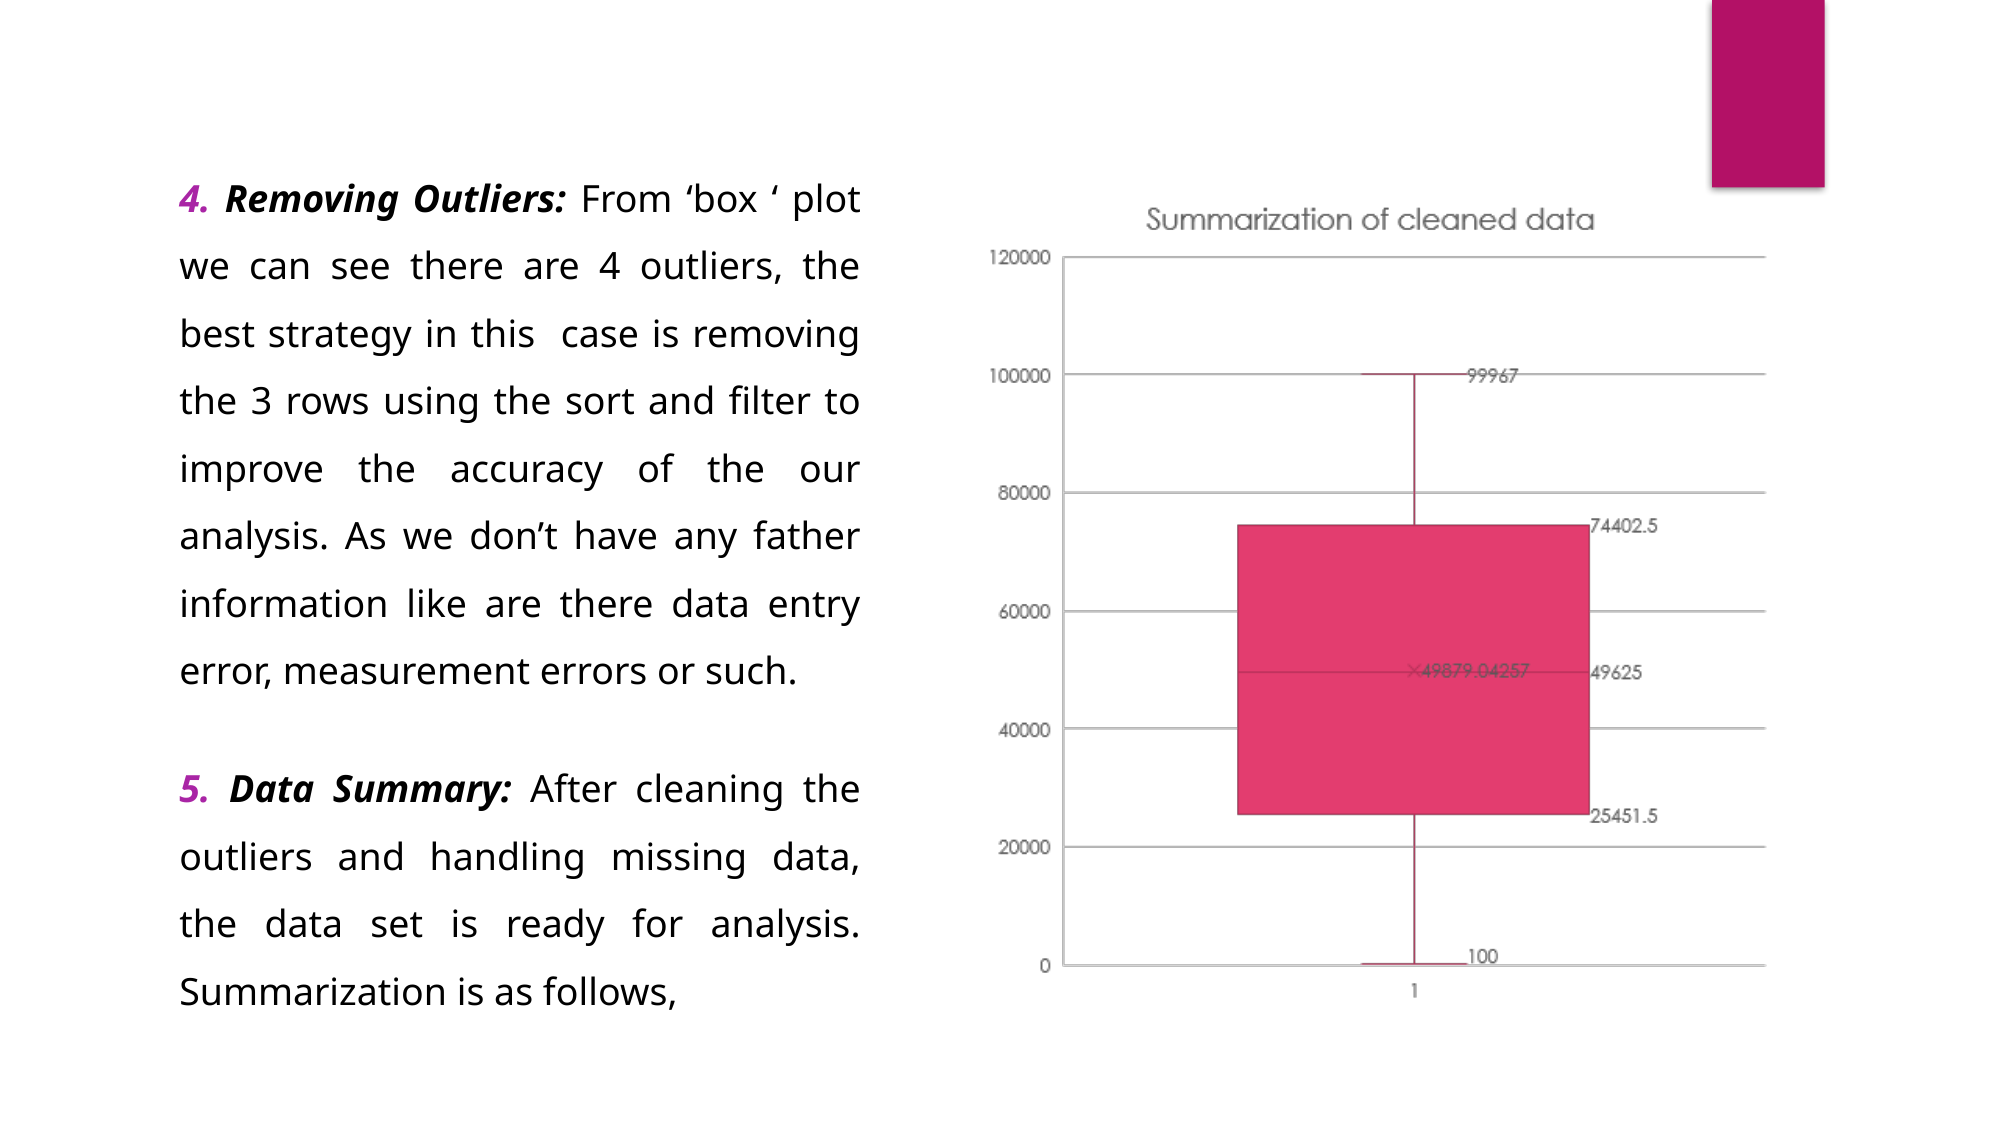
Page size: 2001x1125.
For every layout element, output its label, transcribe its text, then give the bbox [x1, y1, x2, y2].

picture [963, 191, 1782, 1029]
text_box 4. Removing Outliers: From ‘box ‘ plot we can see there are 4 outliers, the best strategy in this case is removing the 3 rows using the sort and filter to improve the accuracy of the our analysis. As we don’t have any father information like are there data entry error, measurement errors or such. 5. Data Summary: After cleaning the outliers and handling missing data, the data set is ready for analysis. Summarization is as follows, [164, 145, 876, 1020]
